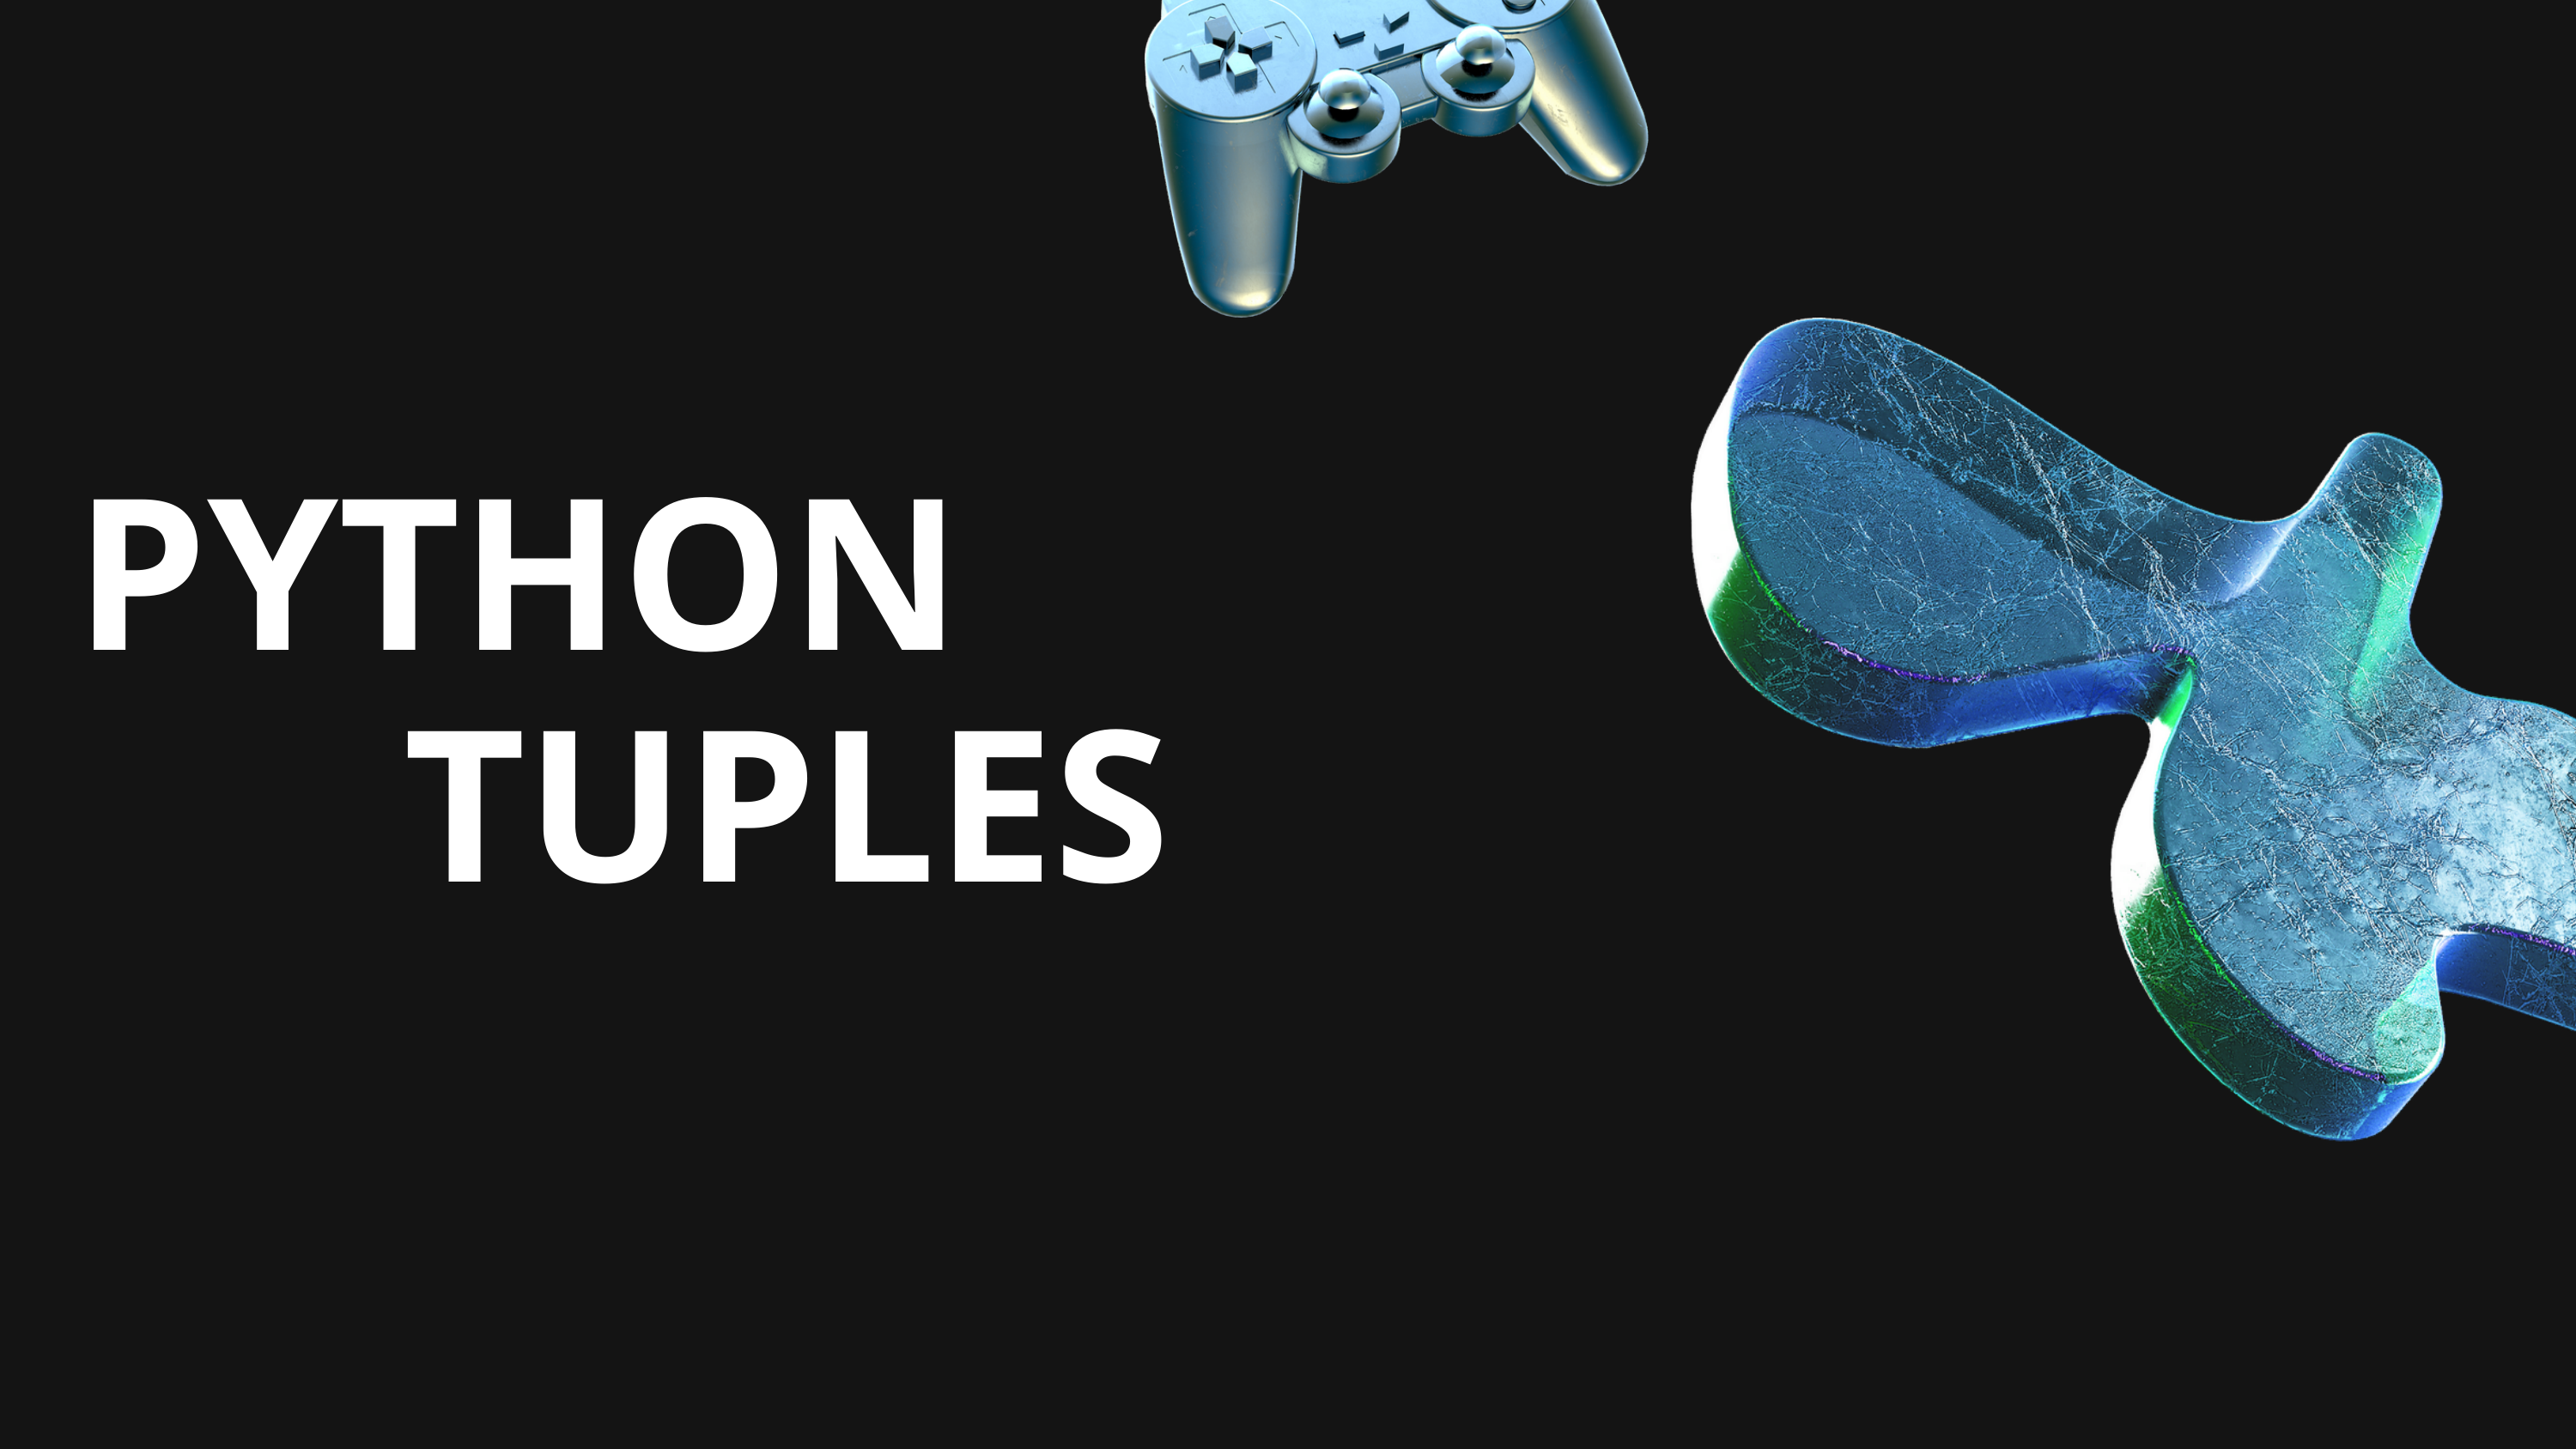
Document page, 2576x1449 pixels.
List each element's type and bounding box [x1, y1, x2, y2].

text_box [52, 0, 1578, 934]
text_box [1691, 318, 2576, 1142]
text_box [1581, 0, 1649, 318]
